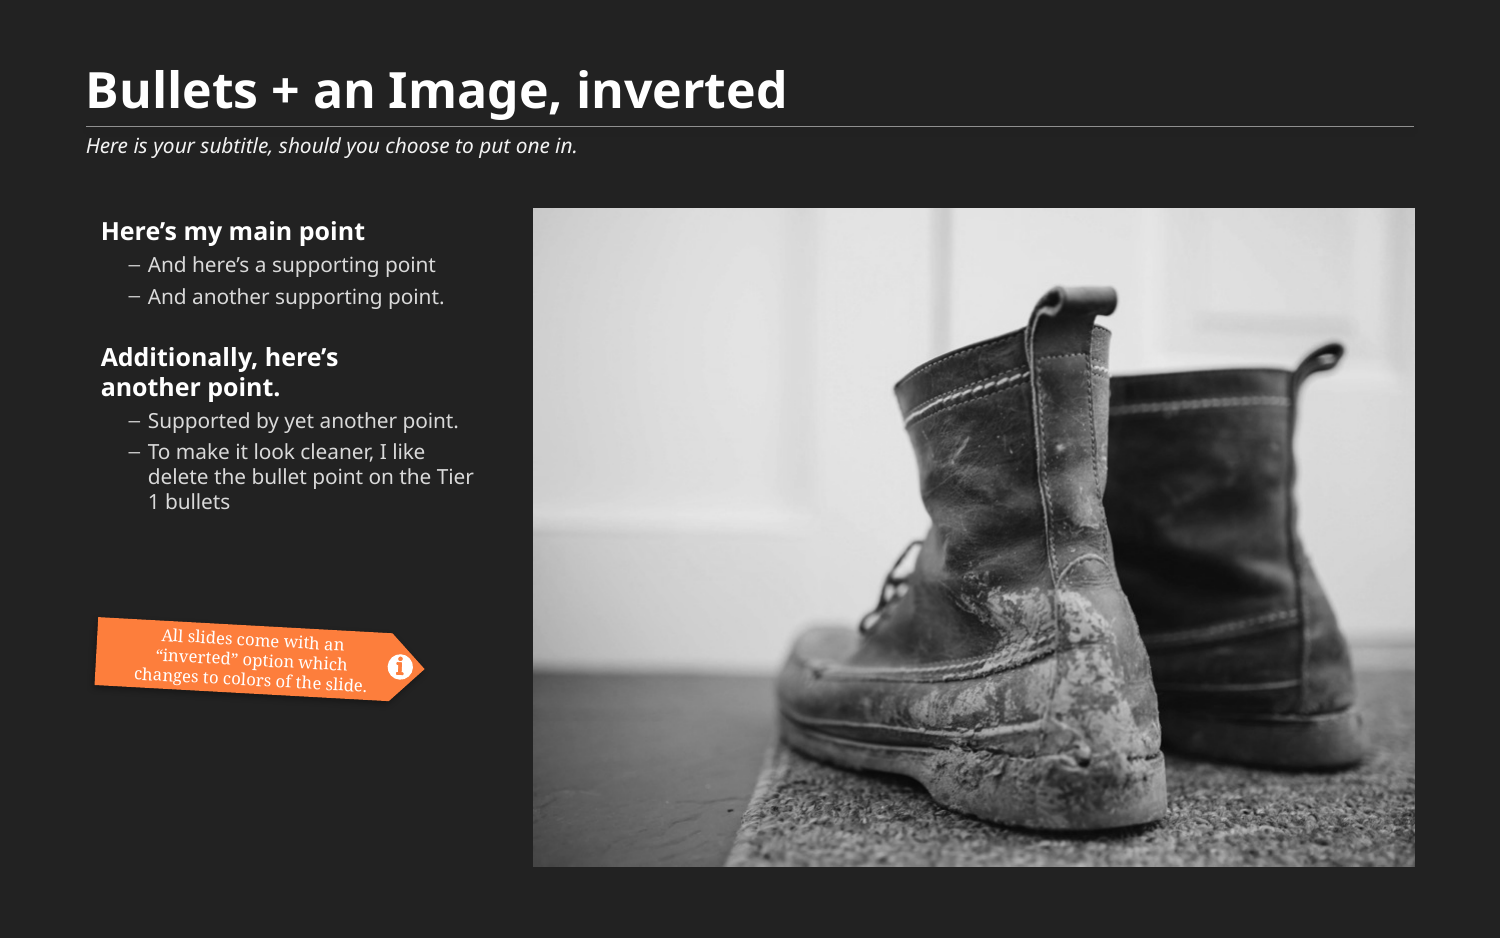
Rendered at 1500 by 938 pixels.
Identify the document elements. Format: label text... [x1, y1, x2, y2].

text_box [95, 625, 425, 695]
list Here’s my main point And here’s a supporting point And another supporting point. Additionally, here’s another point. Supported by yet another point. To make it look cleaner, I like delete the bullet point on the Tier 1 bullets [85, 208, 495, 867]
list Here is your subtitle, should you choose to put one in. [85, 125, 1345, 168]
picture [532, 208, 1415, 867]
title Bullets + an Image, inverted [85, 54, 1345, 125]
